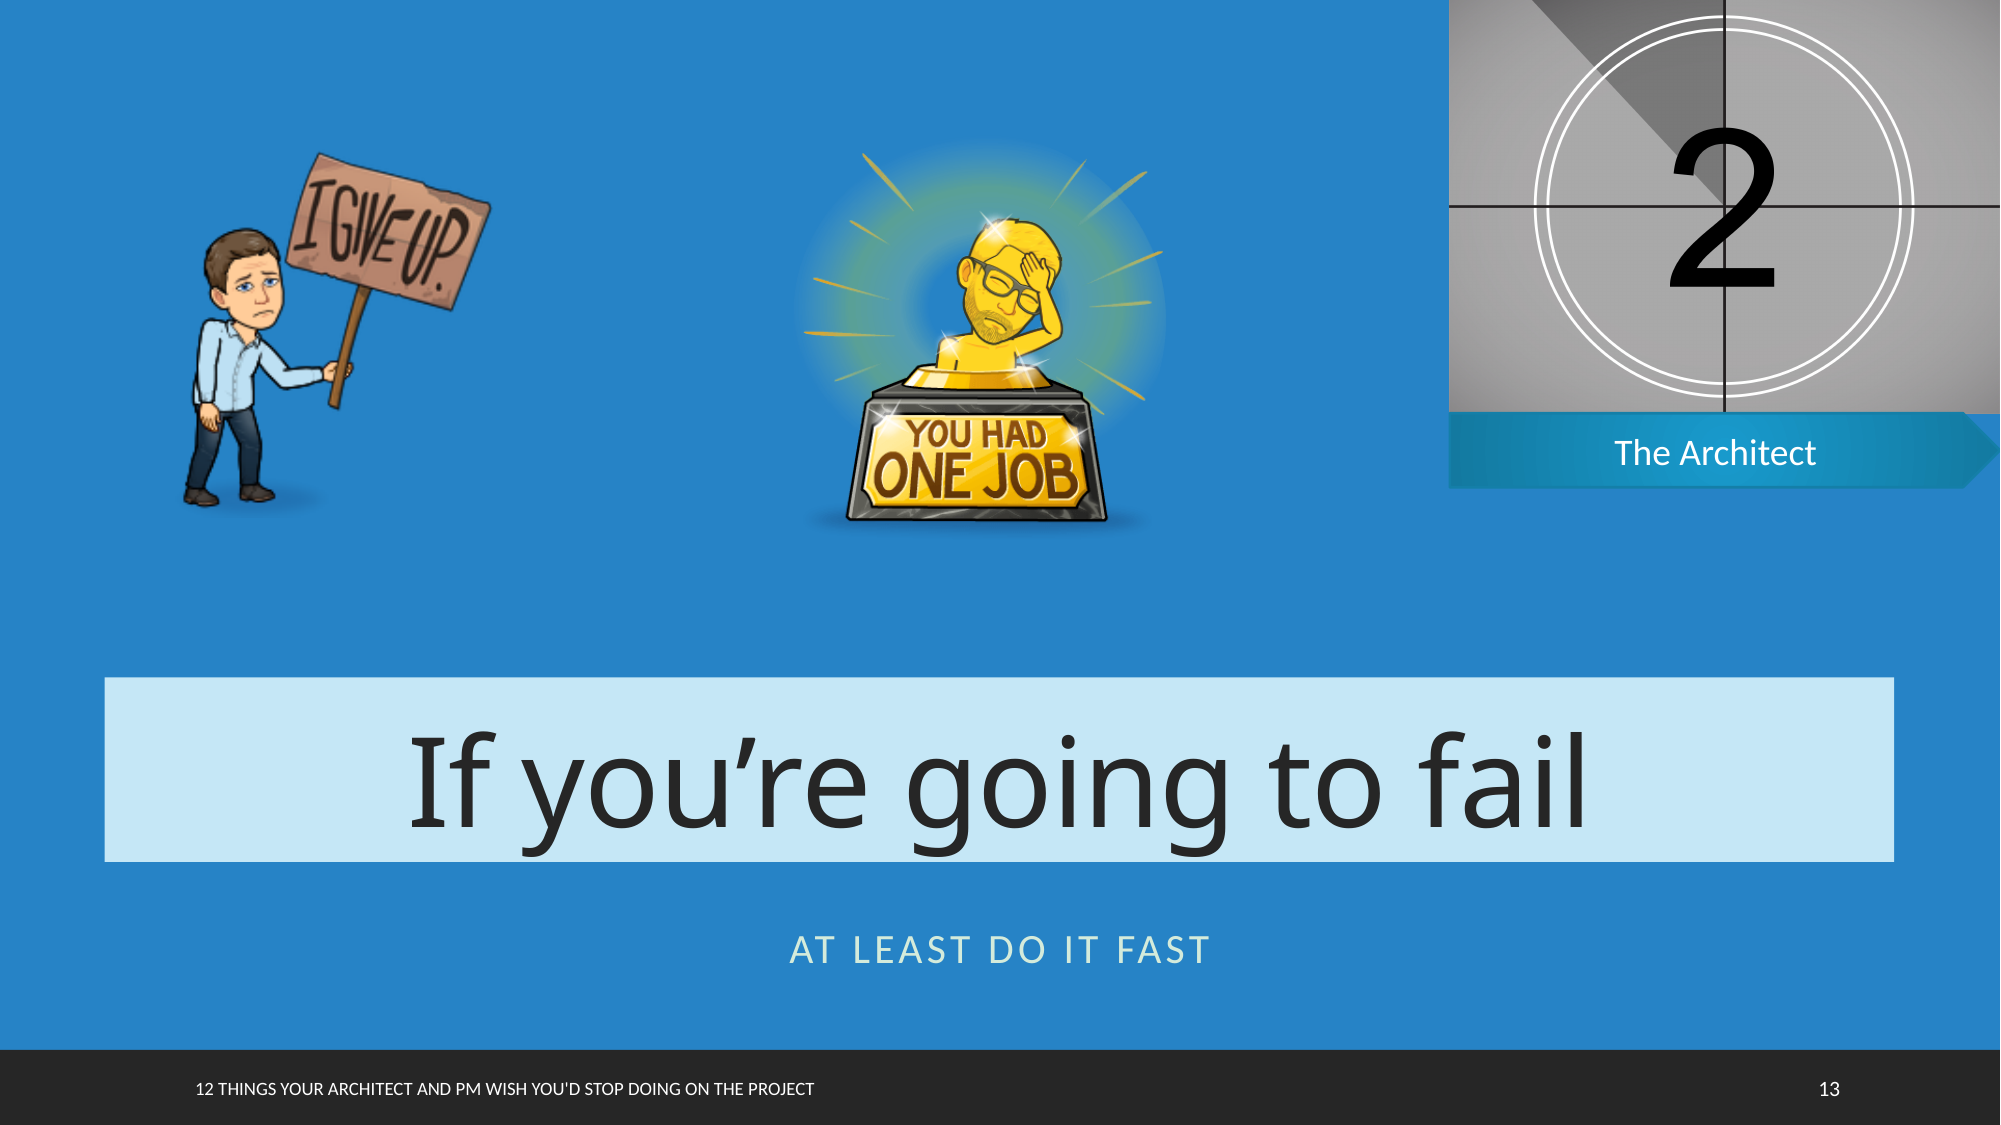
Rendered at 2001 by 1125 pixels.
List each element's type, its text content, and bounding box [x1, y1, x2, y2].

picture [1448, 0, 2000, 414]
footer 12 things your Architect and PM wish you'd stop doing on the project [180, 1057, 1299, 1118]
subtitle At least do it fast [210, 914, 1789, 1029]
picture [772, 128, 1186, 542]
slide_number 13 [1803, 1057, 1932, 1118]
text_box The Architect [1448, 420, 2000, 489]
title If you’re going to fail [104, 677, 1895, 862]
picture [137, 145, 510, 518]
